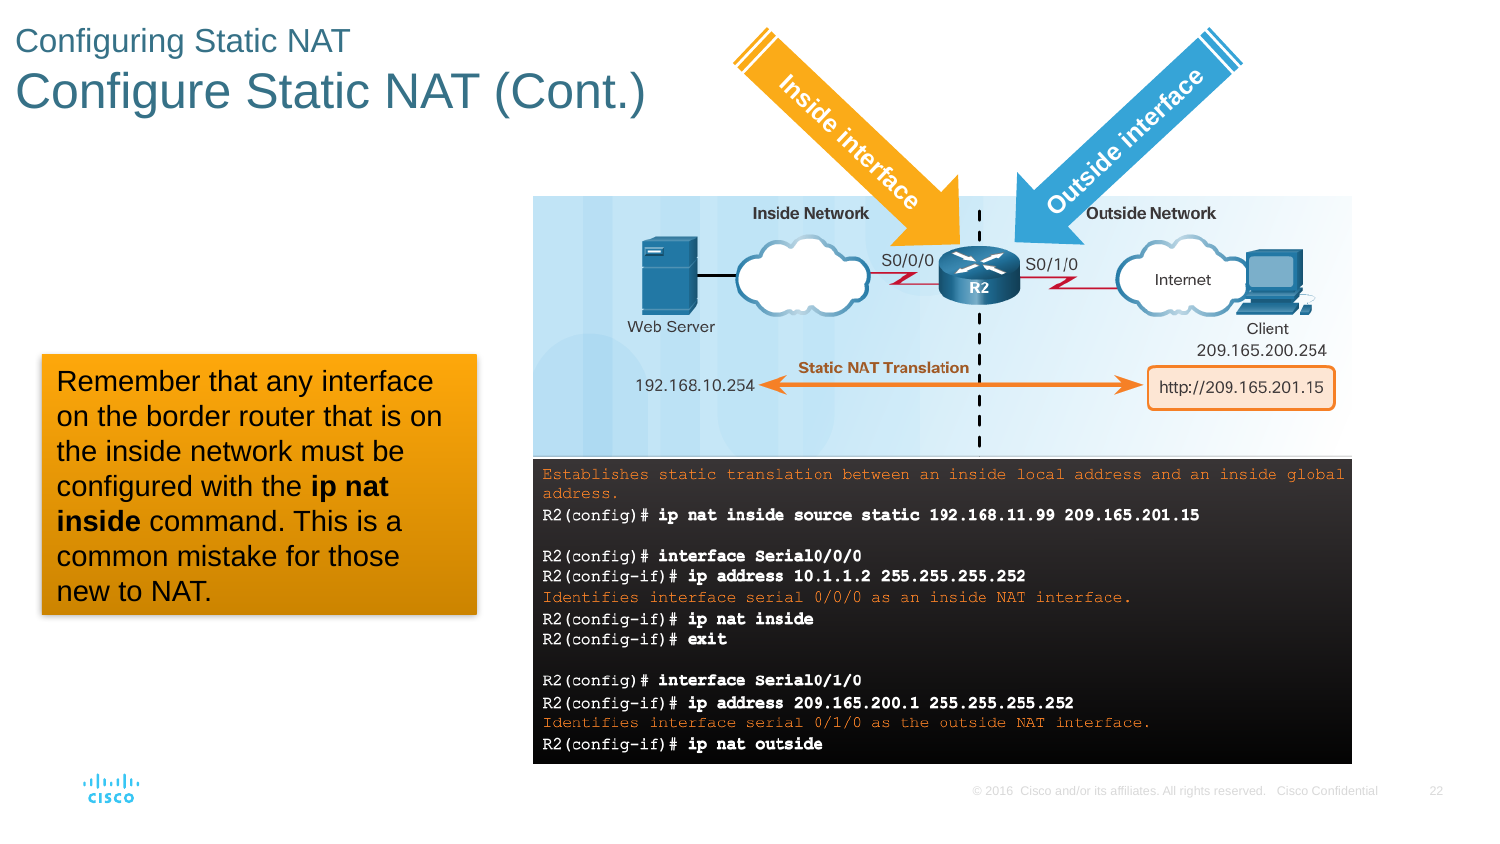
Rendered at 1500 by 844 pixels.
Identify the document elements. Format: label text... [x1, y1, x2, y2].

text_box Inside interface [730, 25, 961, 195]
text_box Outside interface [1014, 25, 1246, 195]
text_box Remember that any interface on the border router that is on the inside network must be configured with the ip nat inside command. This is a common mistake for those new to NAT. [41, 354, 477, 615]
picture [533, 196, 1352, 764]
title Configuring Static NAT Configure Static NAT (Cont.) [0, 6, 1500, 131]
